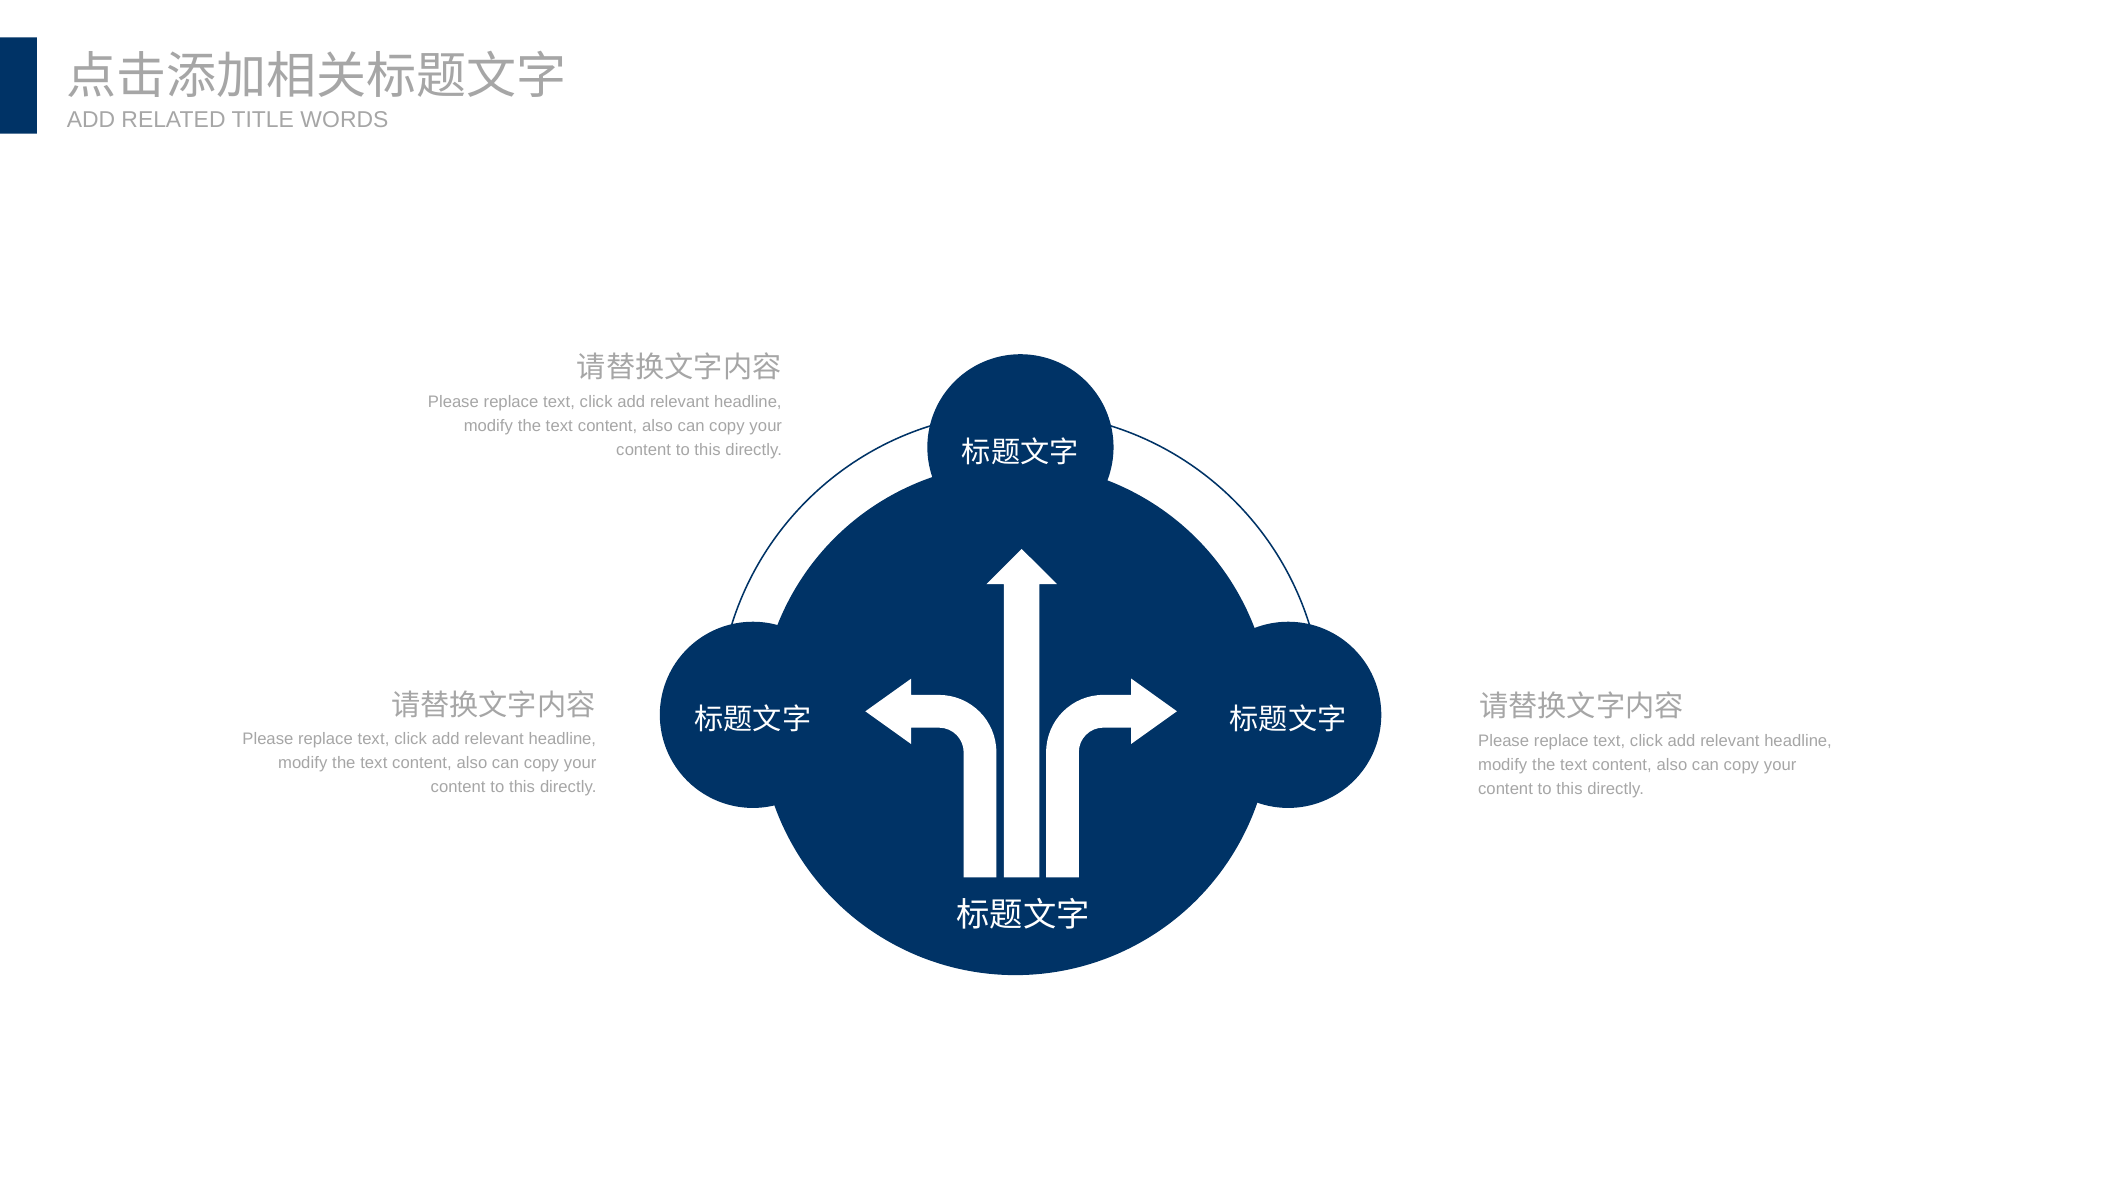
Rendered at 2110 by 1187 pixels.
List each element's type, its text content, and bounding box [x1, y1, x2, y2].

text_box 请替换文字内容 [376, 672, 611, 729]
text_box 请替换文字内容 [561, 334, 797, 392]
text_box ADD RELATED TITLE WORDS [66, 104, 389, 132]
text_box [0, 36, 38, 135]
text_box 标题文字 [927, 354, 1114, 541]
text_box [1046, 678, 1177, 878]
text_box 点击添加相关标题文字 [66, 43, 567, 104]
text_box Please replace text, click add relevant headline, modify the text content, also can copy your content to this directly. [224, 717, 612, 804]
text_box 请替换文字内容 [1464, 673, 1699, 731]
text_box [774, 477, 1258, 976]
text_box 标题文字 [659, 621, 847, 808]
text_box Please replace text, click add relevant headline, modify the text content, also can copy your content to this directly. [1463, 718, 1851, 805]
text_box [1108, 426, 1310, 627]
text_box 标题文字 [1195, 621, 1382, 808]
text_box Please replace text, click add relevant headline, modify the text content, also can copy your content to this directly. [410, 379, 798, 466]
text_box 标题文字 [937, 885, 1110, 933]
text_box [986, 548, 1057, 878]
text_box [731, 426, 931, 624]
text_box [865, 678, 997, 878]
